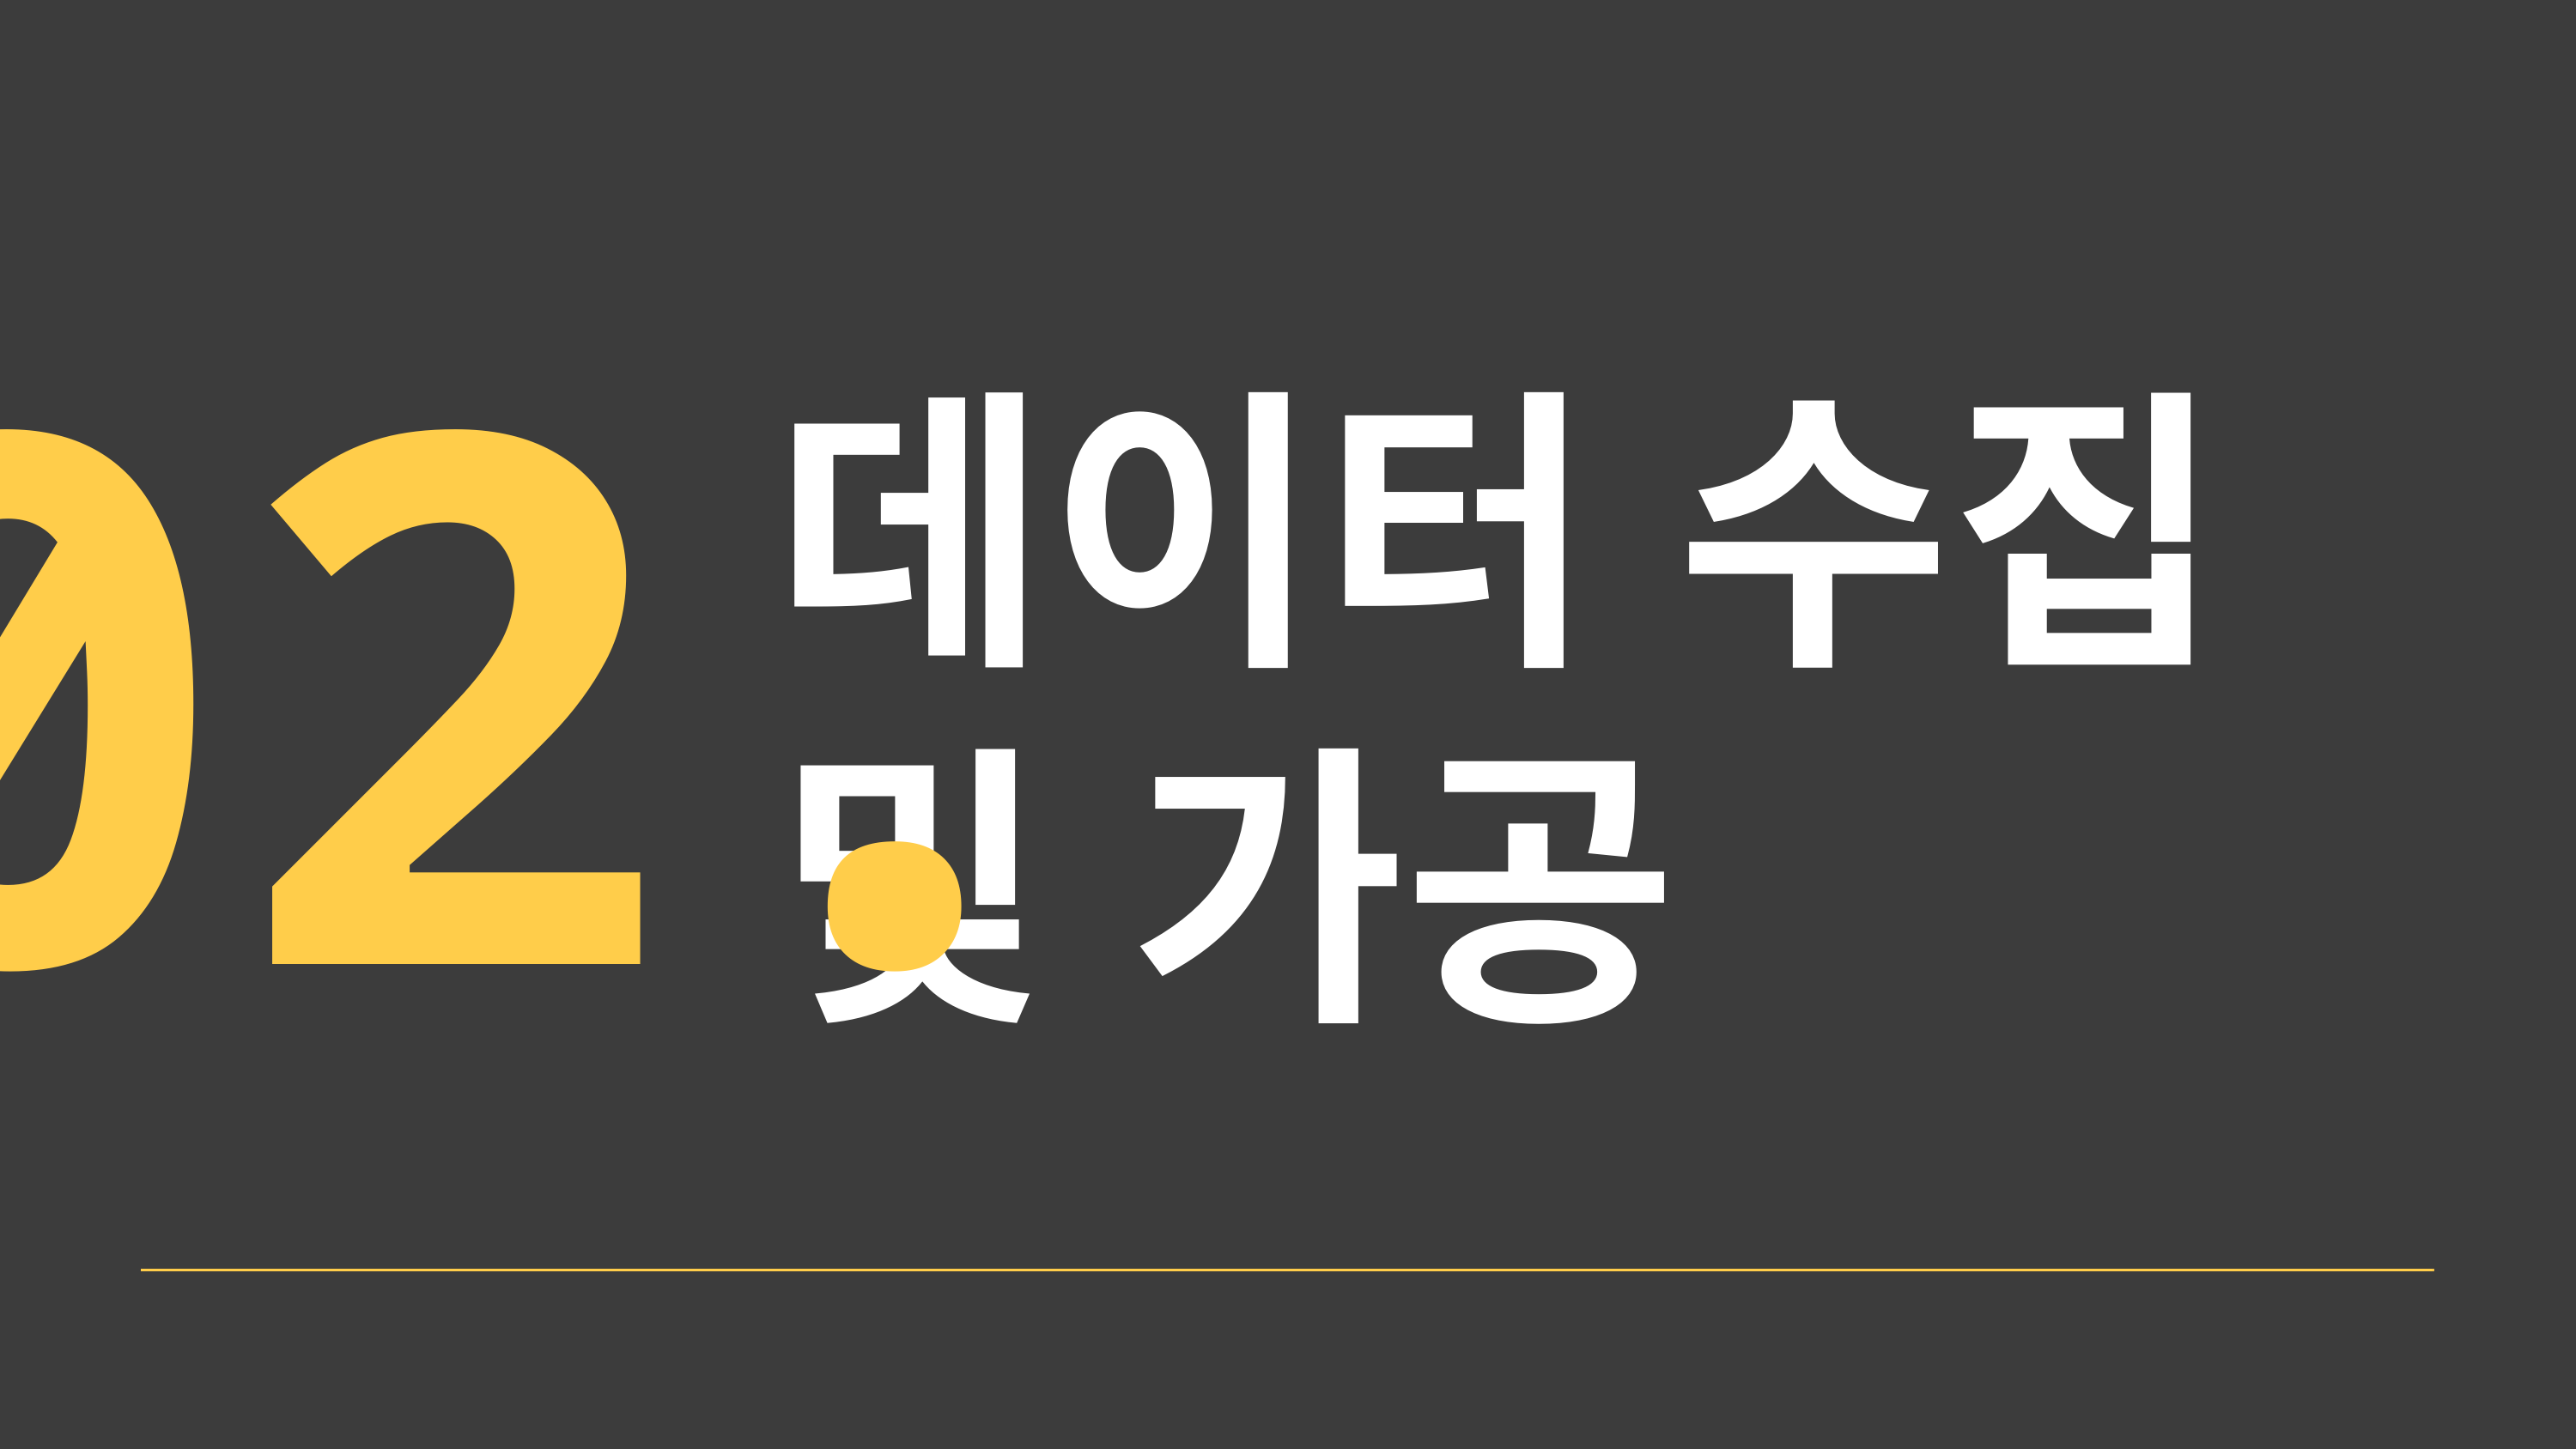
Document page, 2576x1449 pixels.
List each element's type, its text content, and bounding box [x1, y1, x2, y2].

text_box 데이터 수집 및 가공 [1267, 337, 2404, 949]
text_box 02. [0, 220, 1267, 1119]
